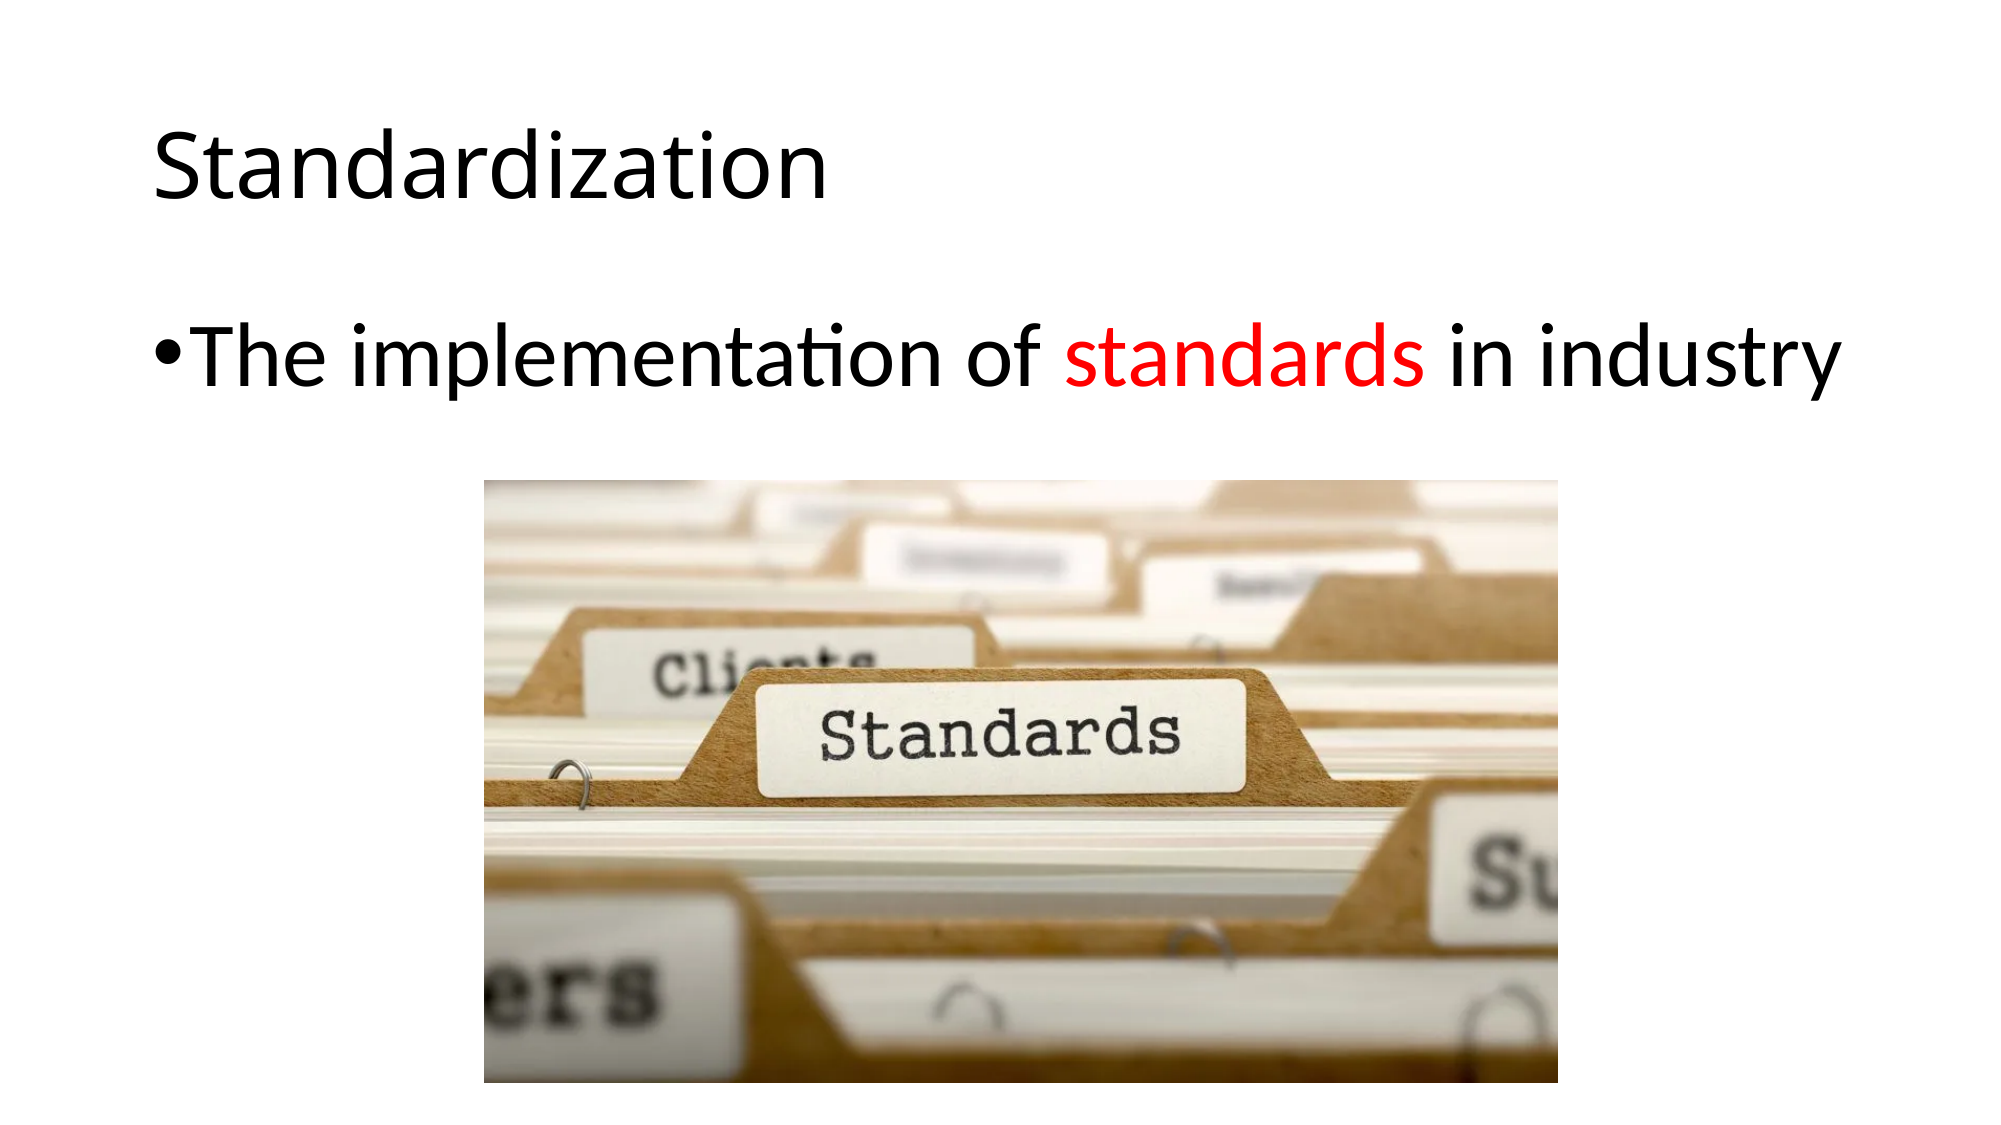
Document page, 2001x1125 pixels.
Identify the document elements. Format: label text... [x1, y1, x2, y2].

title Standardization [137, 59, 1863, 278]
picture [484, 480, 1558, 1083]
list The implementation of standards in industry [137, 299, 1863, 1014]
